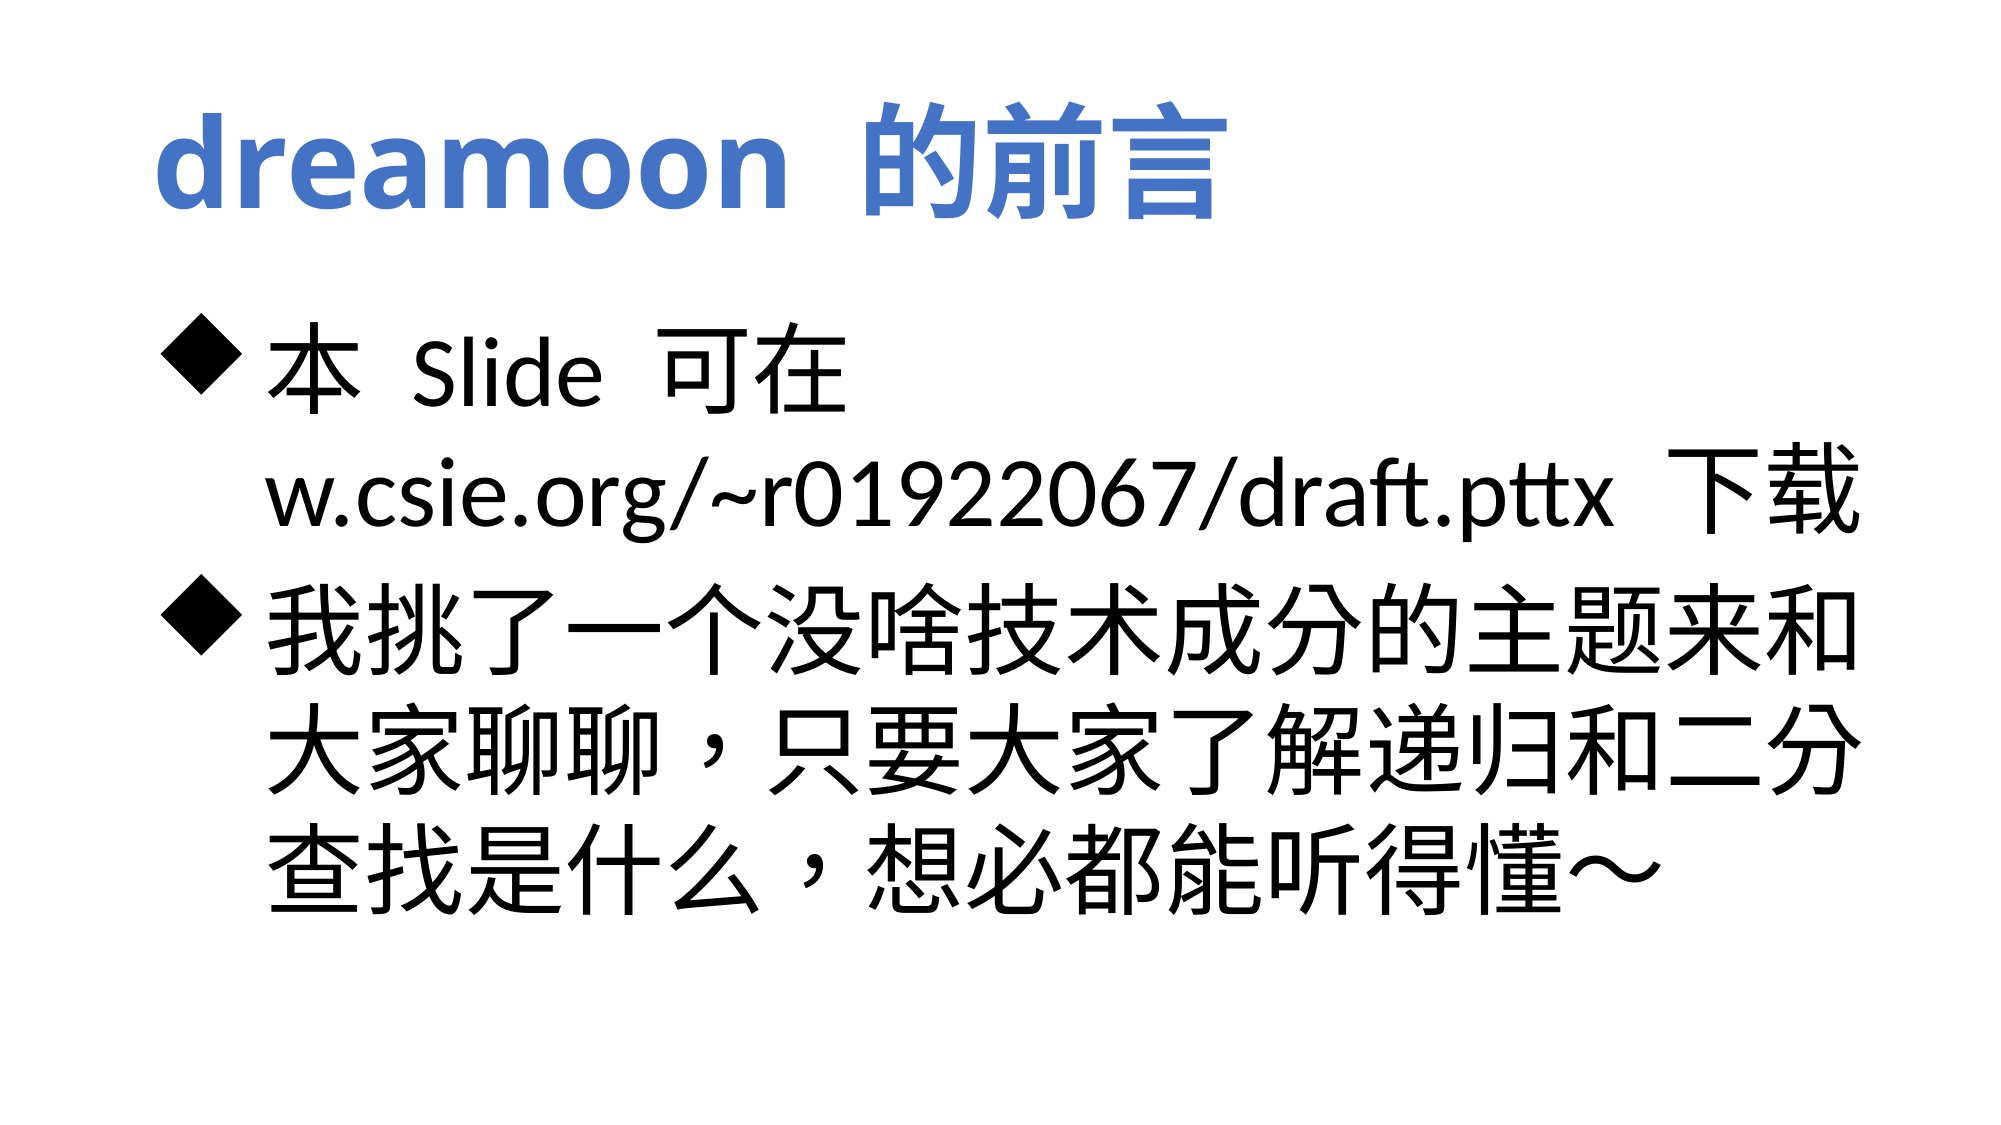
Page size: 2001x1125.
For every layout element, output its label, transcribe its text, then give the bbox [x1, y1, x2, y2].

list 本 Slide 可在 w.csie.org/~r01922067/draft.pttx 下载 我挑了一个没啥技术成分的主题来和大家聊聊，只要大家了解递归和二分查找是什么，想必都能听得懂～ [137, 299, 1894, 1014]
title dreamoon 的前言 [137, 59, 1863, 278]
